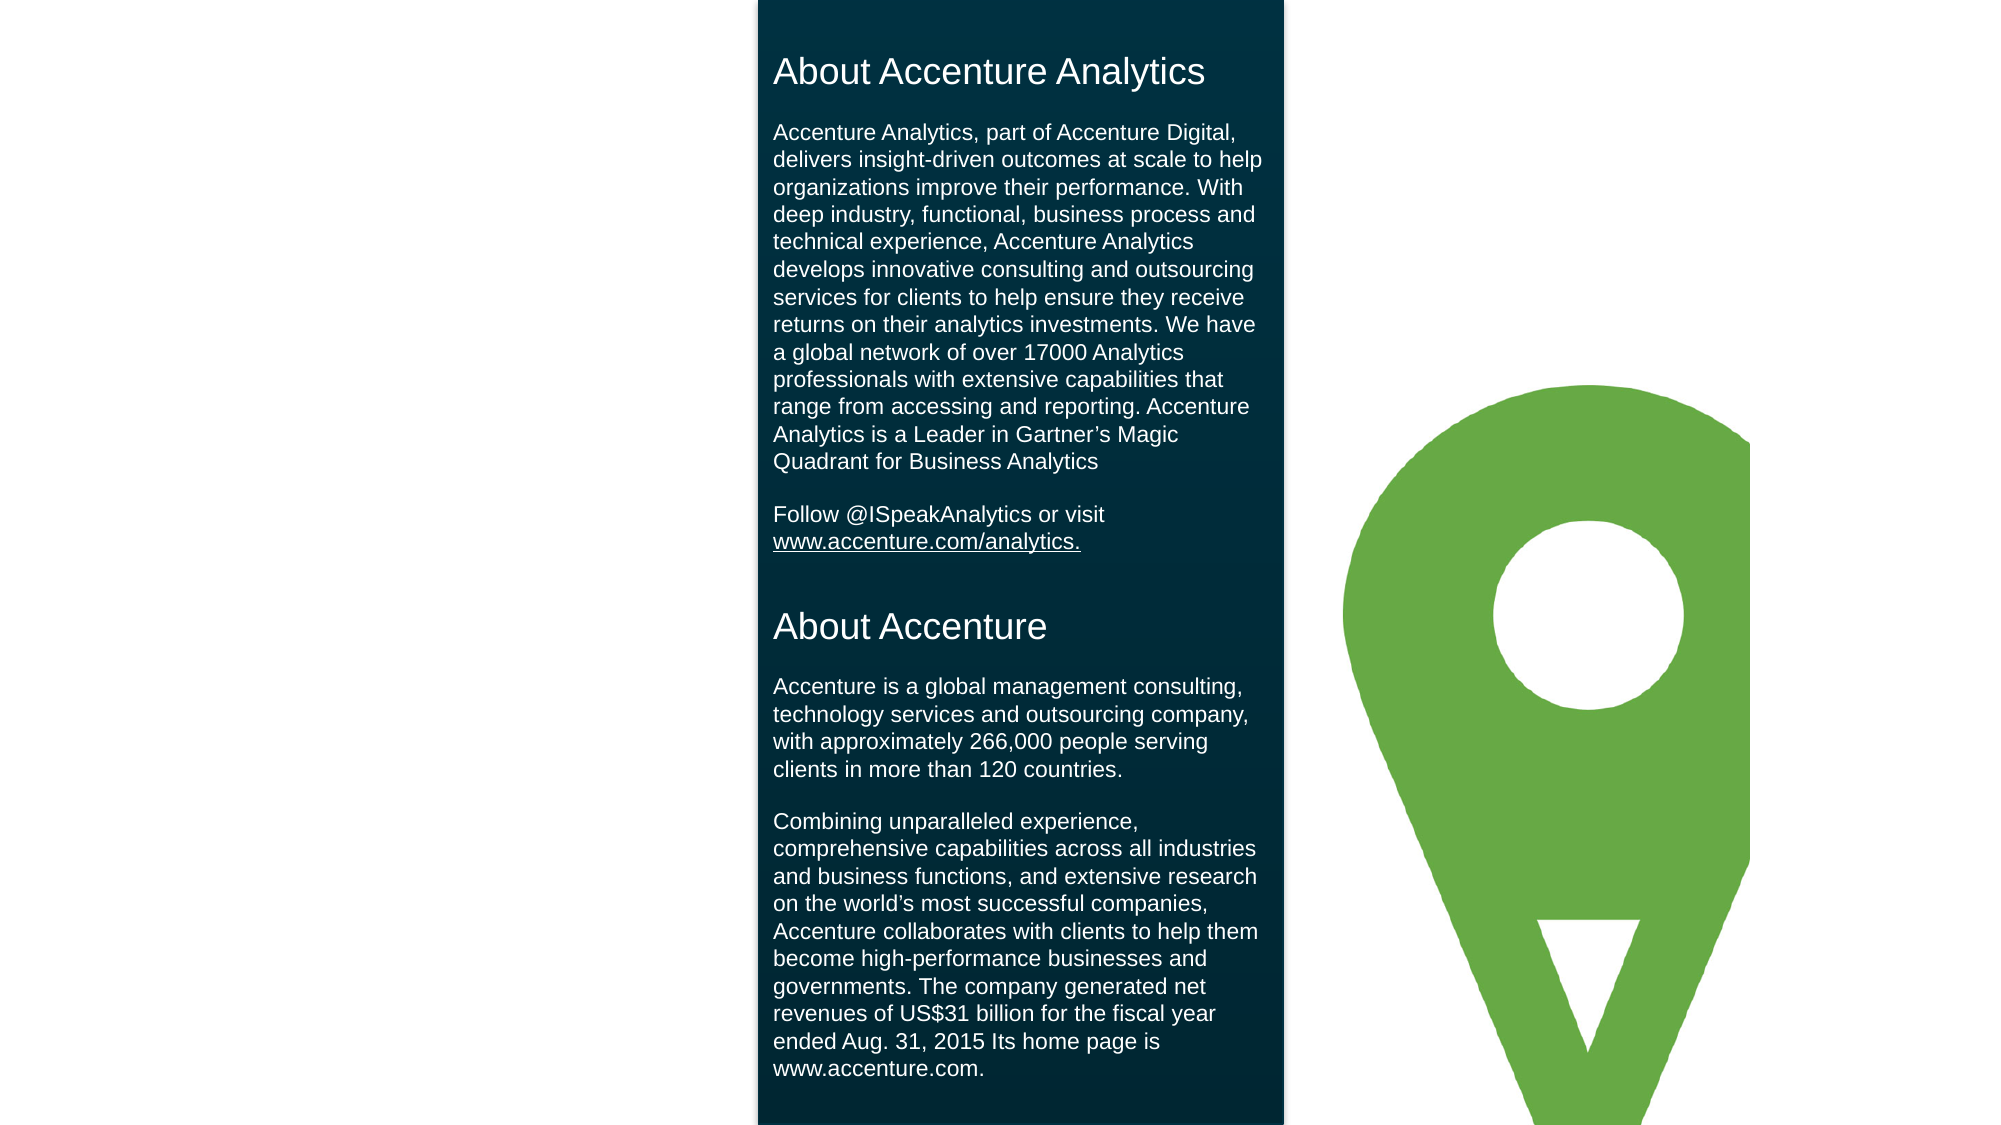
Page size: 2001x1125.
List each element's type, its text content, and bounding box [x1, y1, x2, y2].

text_box About Accenture Analytics Accenture Analytics, part of Accenture Digital, delivers insight-driven outcomes at scale to help organizations improve their performance. With deep industry, functional, business process and technical experience, Accenture Analytics develops innovative consulting and outsourcing services for clients to help ensure they receive returns on their analytics investments. We have a global network of over 17000 Analytics professionals with extensive capabilities that range from accessing and reporting. Accenture Analytics is a Leader in Gartner’s Magic Quadrant for Business Analytics Follow @ISpeakAnalytics or visit www.accenture.com/analytics. About Accenture Accenture is a global management consulting, technology services and outsourcing company, with approximately 266,000 people serving clients in more than 120 countries. Combining unparalleled experience, comprehensive capabilities across all industries and business functions, and extensive research on the world’s most successful companies, Accenture collaborates with clients to help them become high-performance businesses and governments. The company generated net revenues of US$31 billion for the fiscal year ended Aug. 31, 2015 Its home page is www.accenture.com. [758, 0, 1284, 1125]
picture [1324, 379, 1750, 1125]
